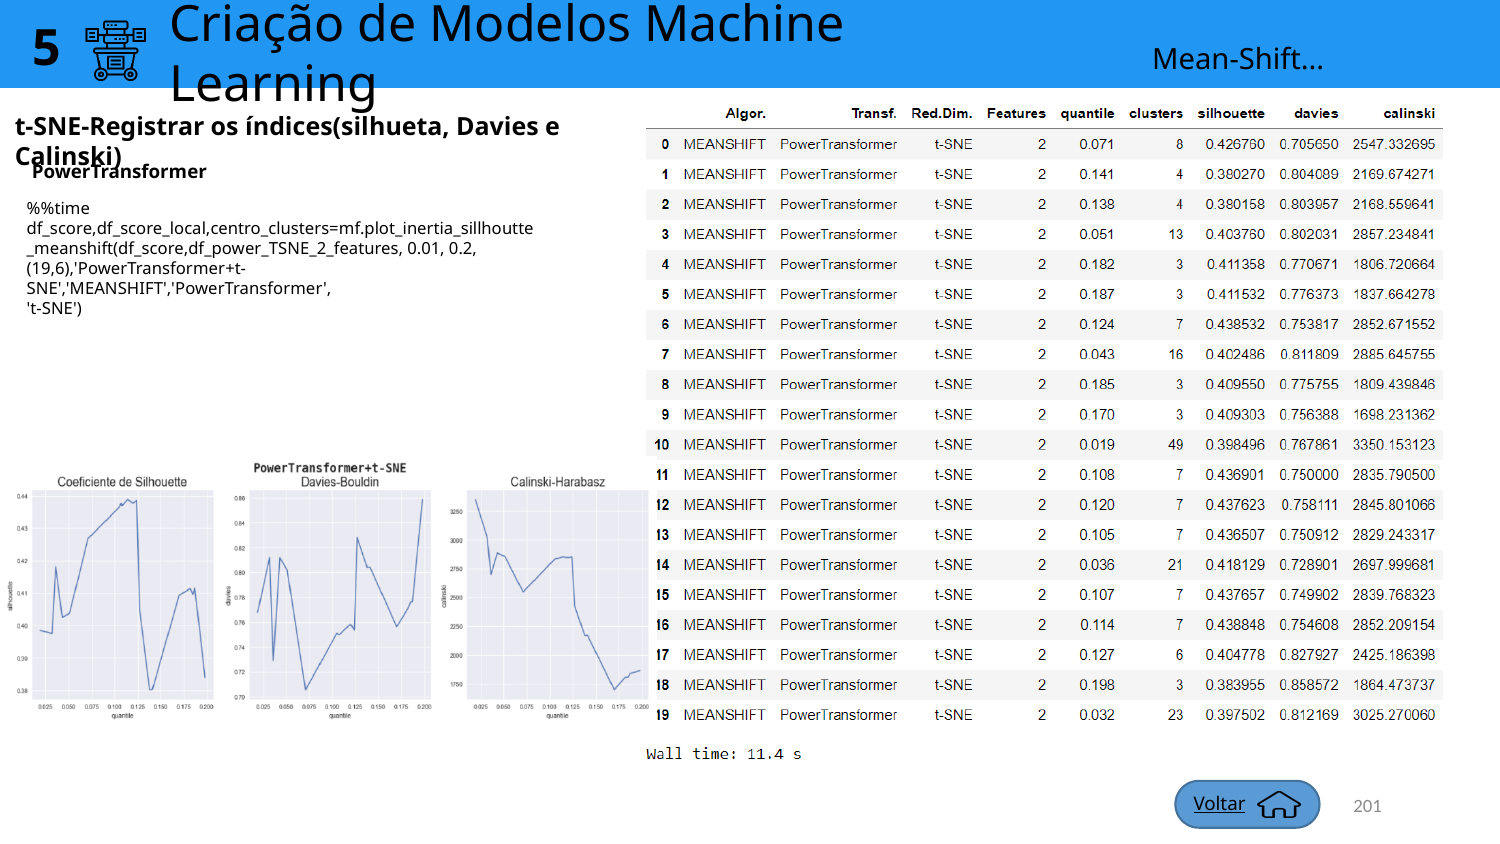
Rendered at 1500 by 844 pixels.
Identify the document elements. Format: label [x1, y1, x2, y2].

text_box [0, 0, 1500, 326]
picture [0, 98, 1464, 771]
picture [84, 19, 147, 82]
text_box [1174, 779, 1321, 829]
slide_number [1331, 782, 1397, 827]
picture [1257, 791, 1301, 818]
